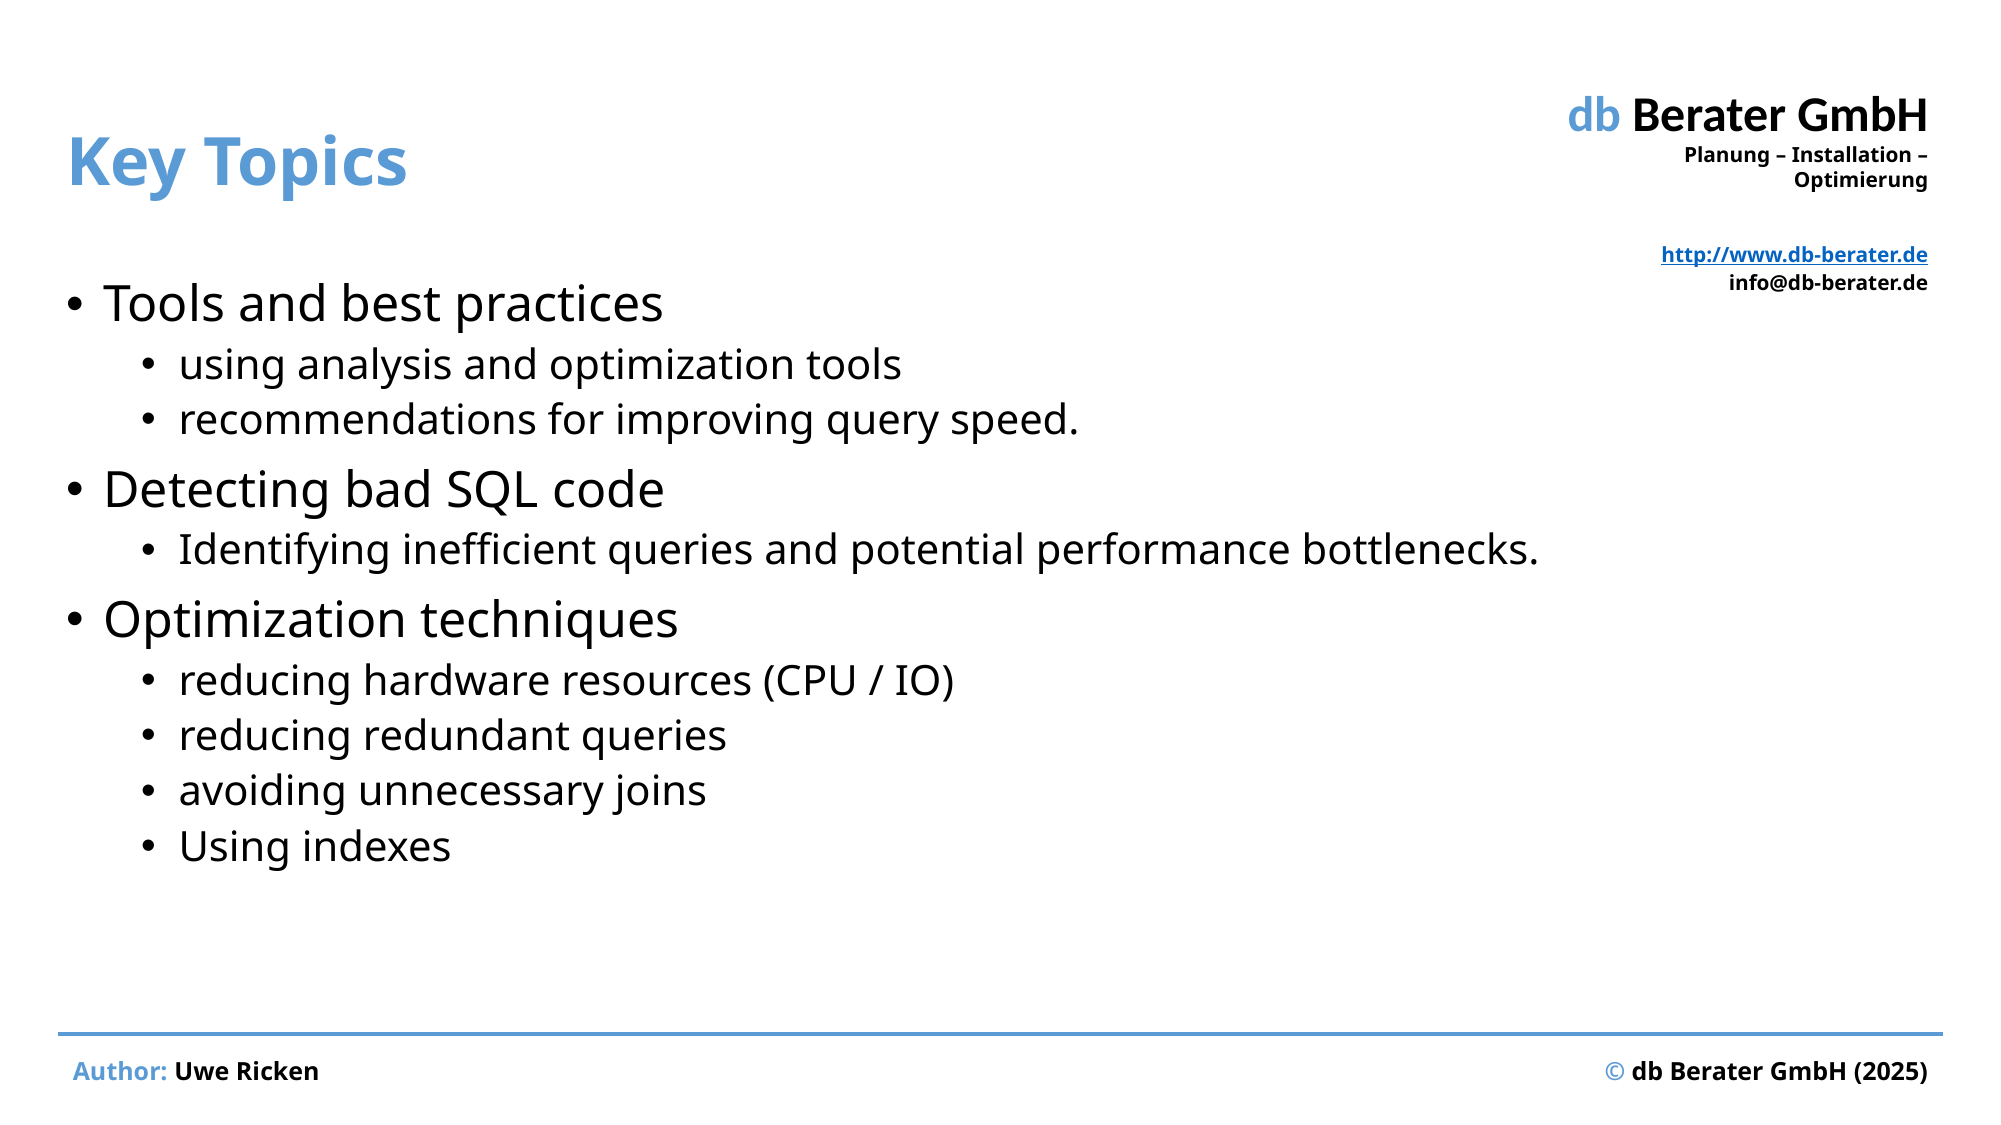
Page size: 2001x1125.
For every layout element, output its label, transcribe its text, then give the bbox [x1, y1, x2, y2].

title Key Topics [54, 72, 1538, 256]
list Tools and best practices using analysis and optimization tools recommendations for improving query speed. Detecting bad SQL code Identifying inefficient queries and potential performance bottlenecks. Optimization techniques reducing hardware resources (CPU / IO) reducing redundant queries avoiding unnecessary joins Using indexes [54, 273, 1945, 1024]
